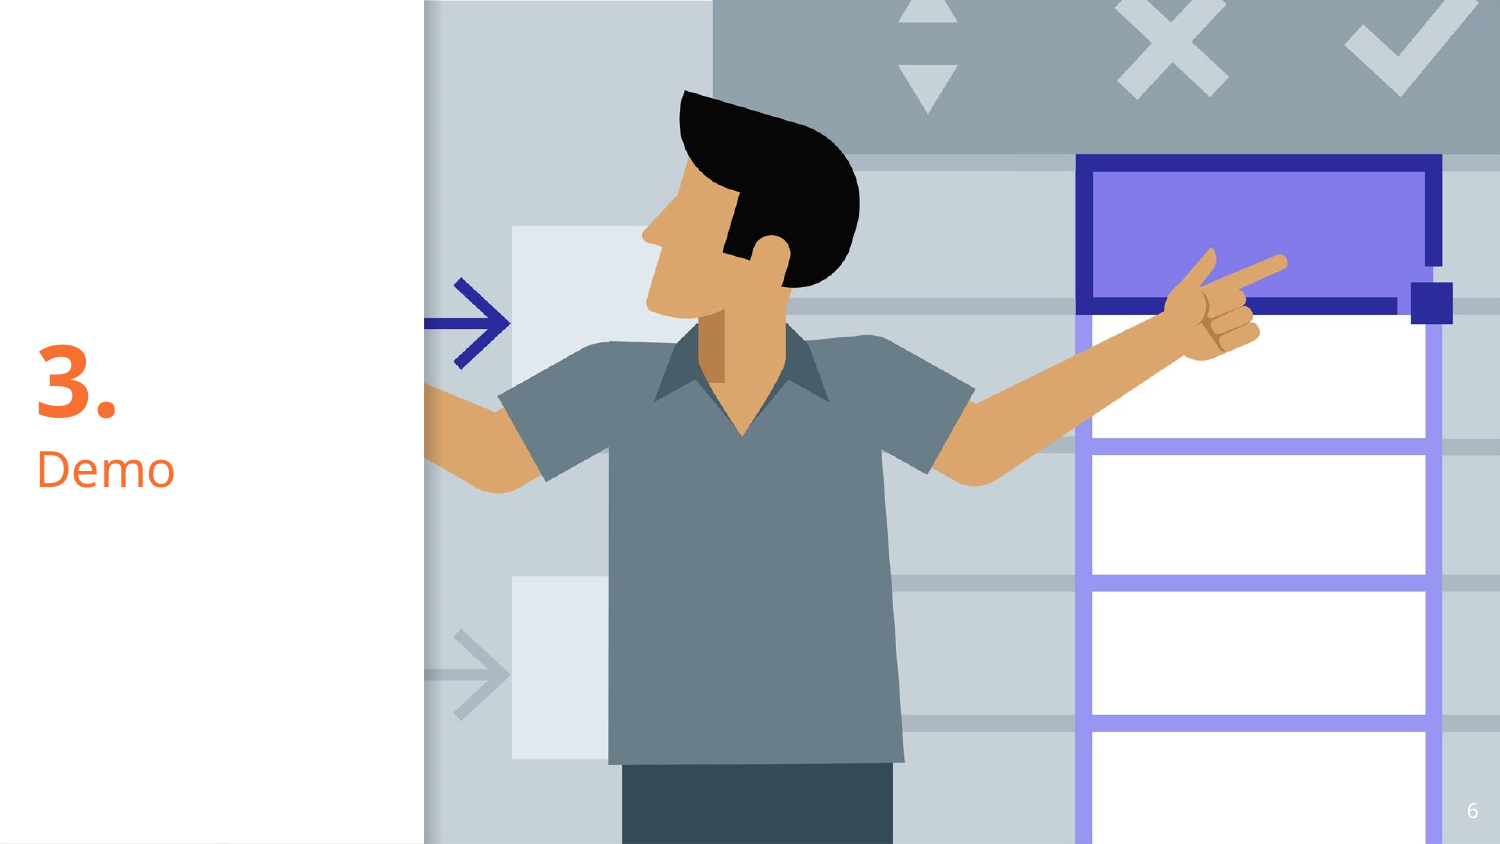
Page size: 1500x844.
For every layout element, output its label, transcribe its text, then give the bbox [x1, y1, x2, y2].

picture [425, 0, 1500, 844]
title 3. Demo [20, 258, 353, 513]
slide_number 6 [1403, 779, 1494, 844]
